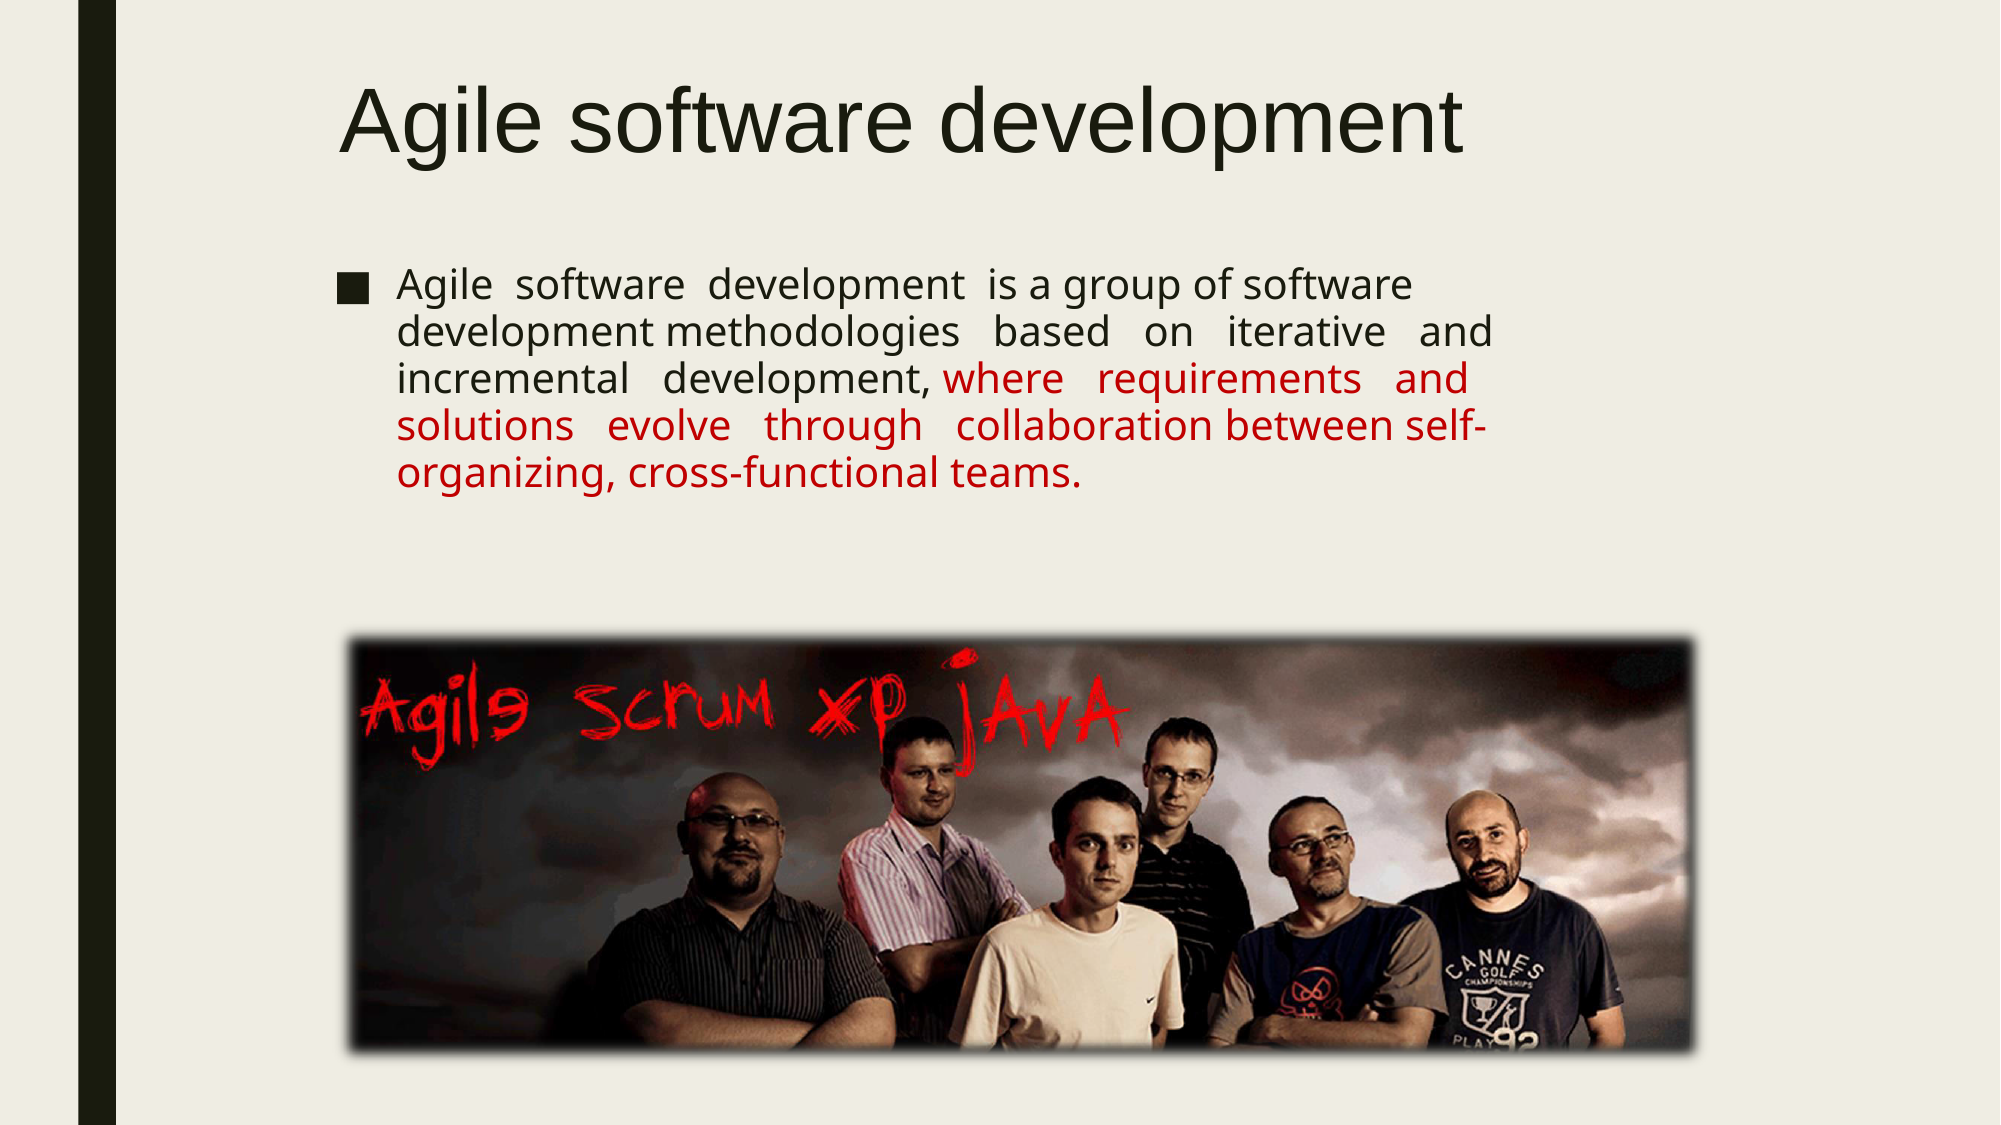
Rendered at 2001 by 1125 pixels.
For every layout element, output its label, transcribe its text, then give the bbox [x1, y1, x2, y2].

list Agile software development is a group of software development methodologies based on iterative and incremental development, where requirements and solutions evolve through collaboration between self-organizing, cross-functional teams. [318, 254, 1669, 755]
text_box [331, 620, 1711, 1070]
title Agile software development [324, 66, 1675, 255]
